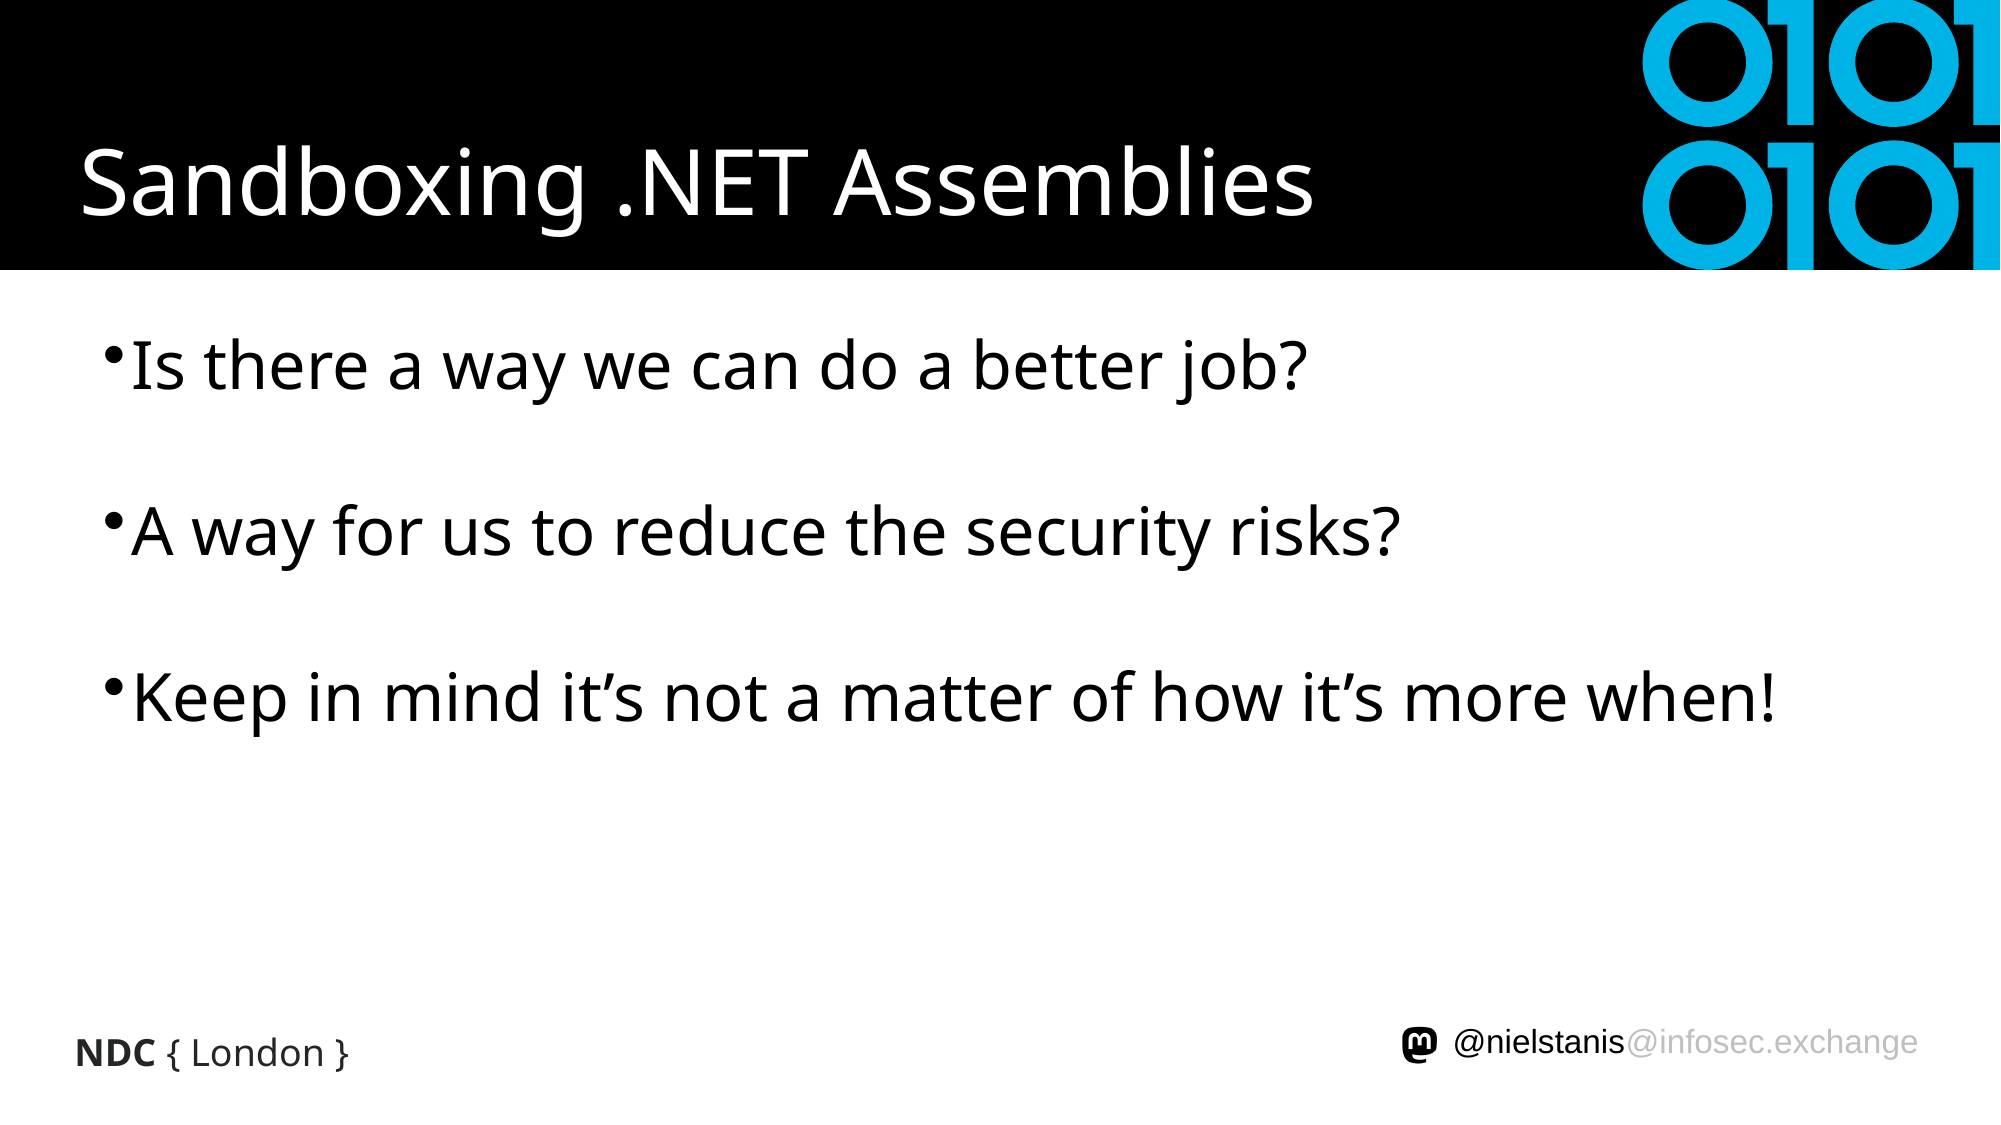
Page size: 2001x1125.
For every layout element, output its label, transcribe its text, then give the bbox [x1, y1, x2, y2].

title Sandboxing .NET Assemblies [59, 33, 1614, 235]
picture [1401, 1024, 1438, 1066]
list Is there a way we can do a better job? A way for us to reduce the security risks? Keep in mind it’s not a matter of how it’s more when! [82, 312, 1939, 972]
